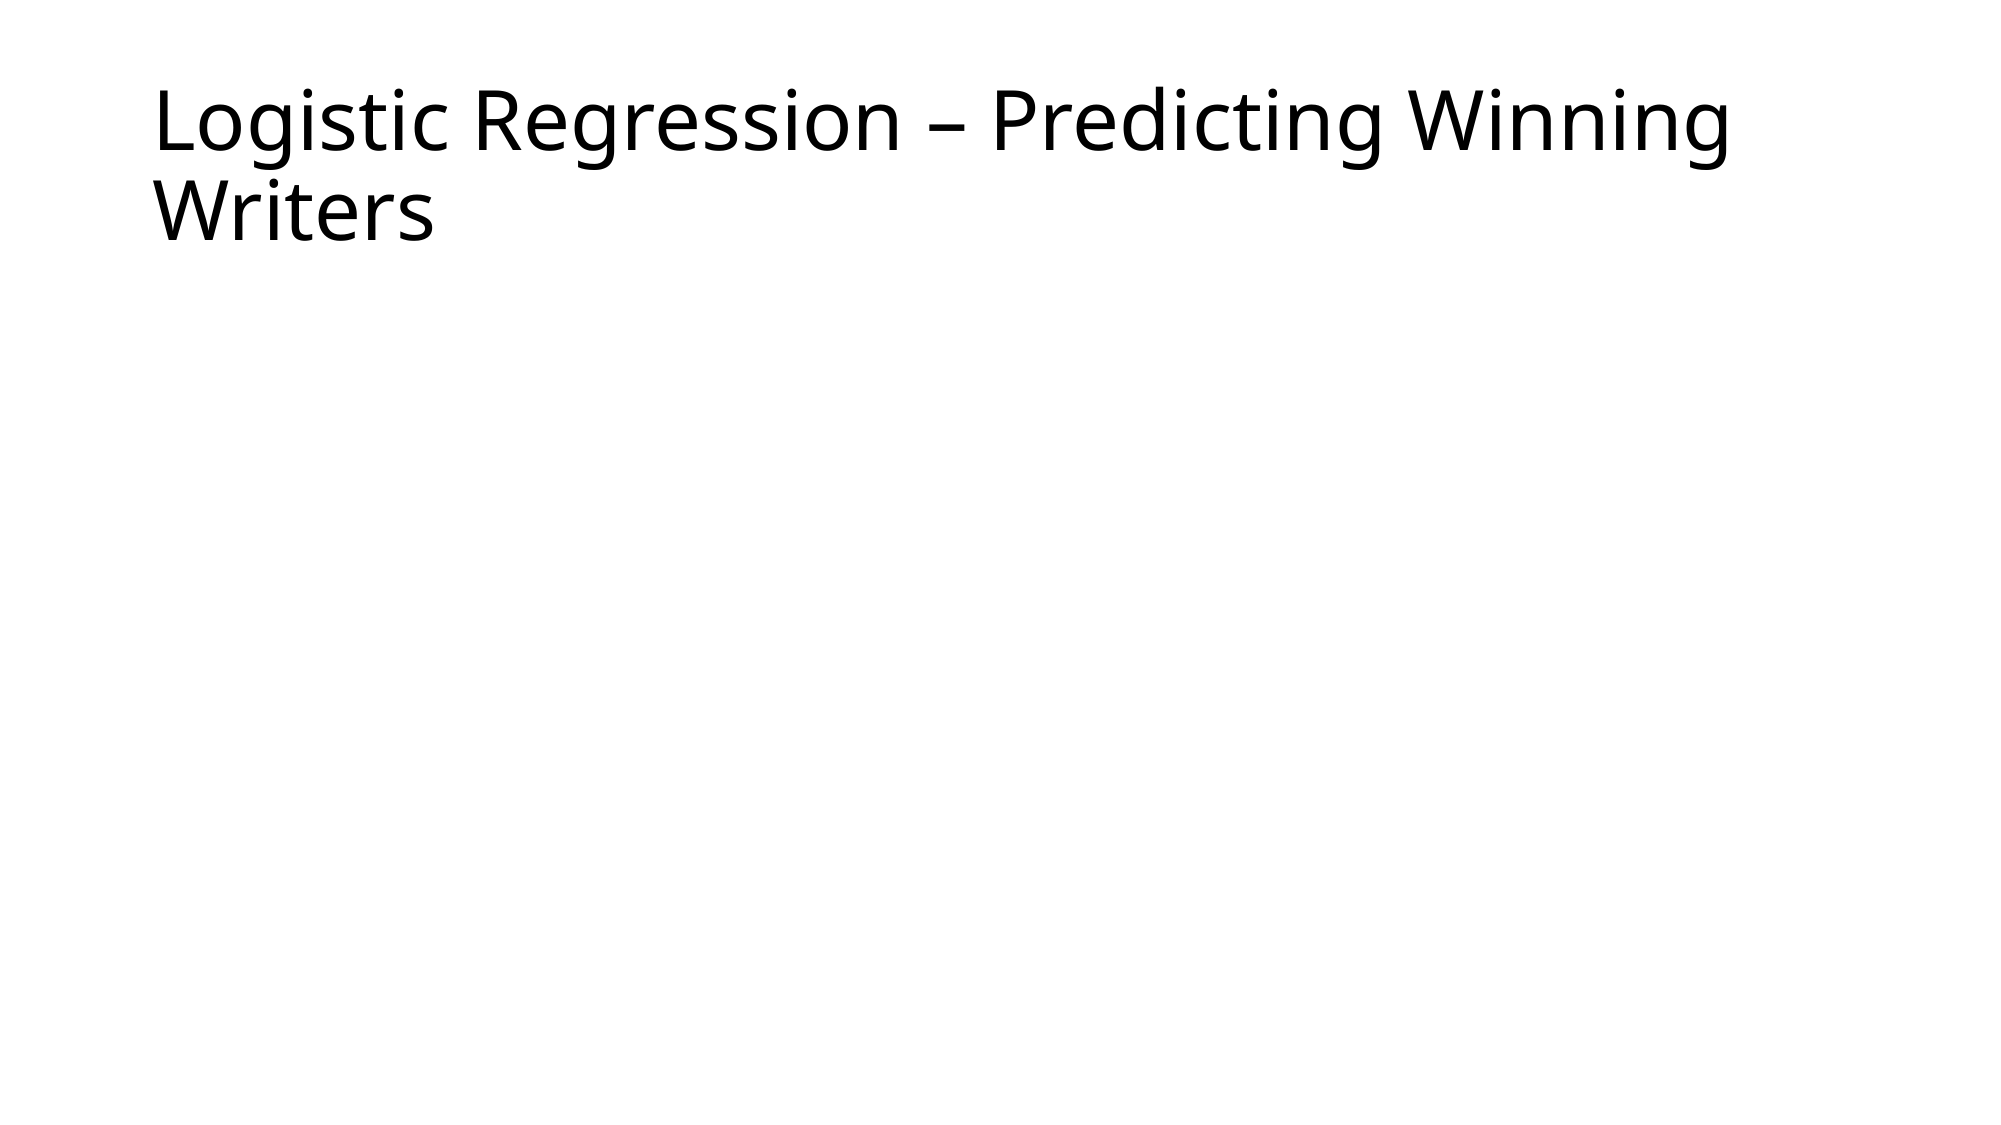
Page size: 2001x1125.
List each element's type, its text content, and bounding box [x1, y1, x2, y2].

title Logistic Regression – Predicting Winning Writers [137, 59, 1863, 278]
